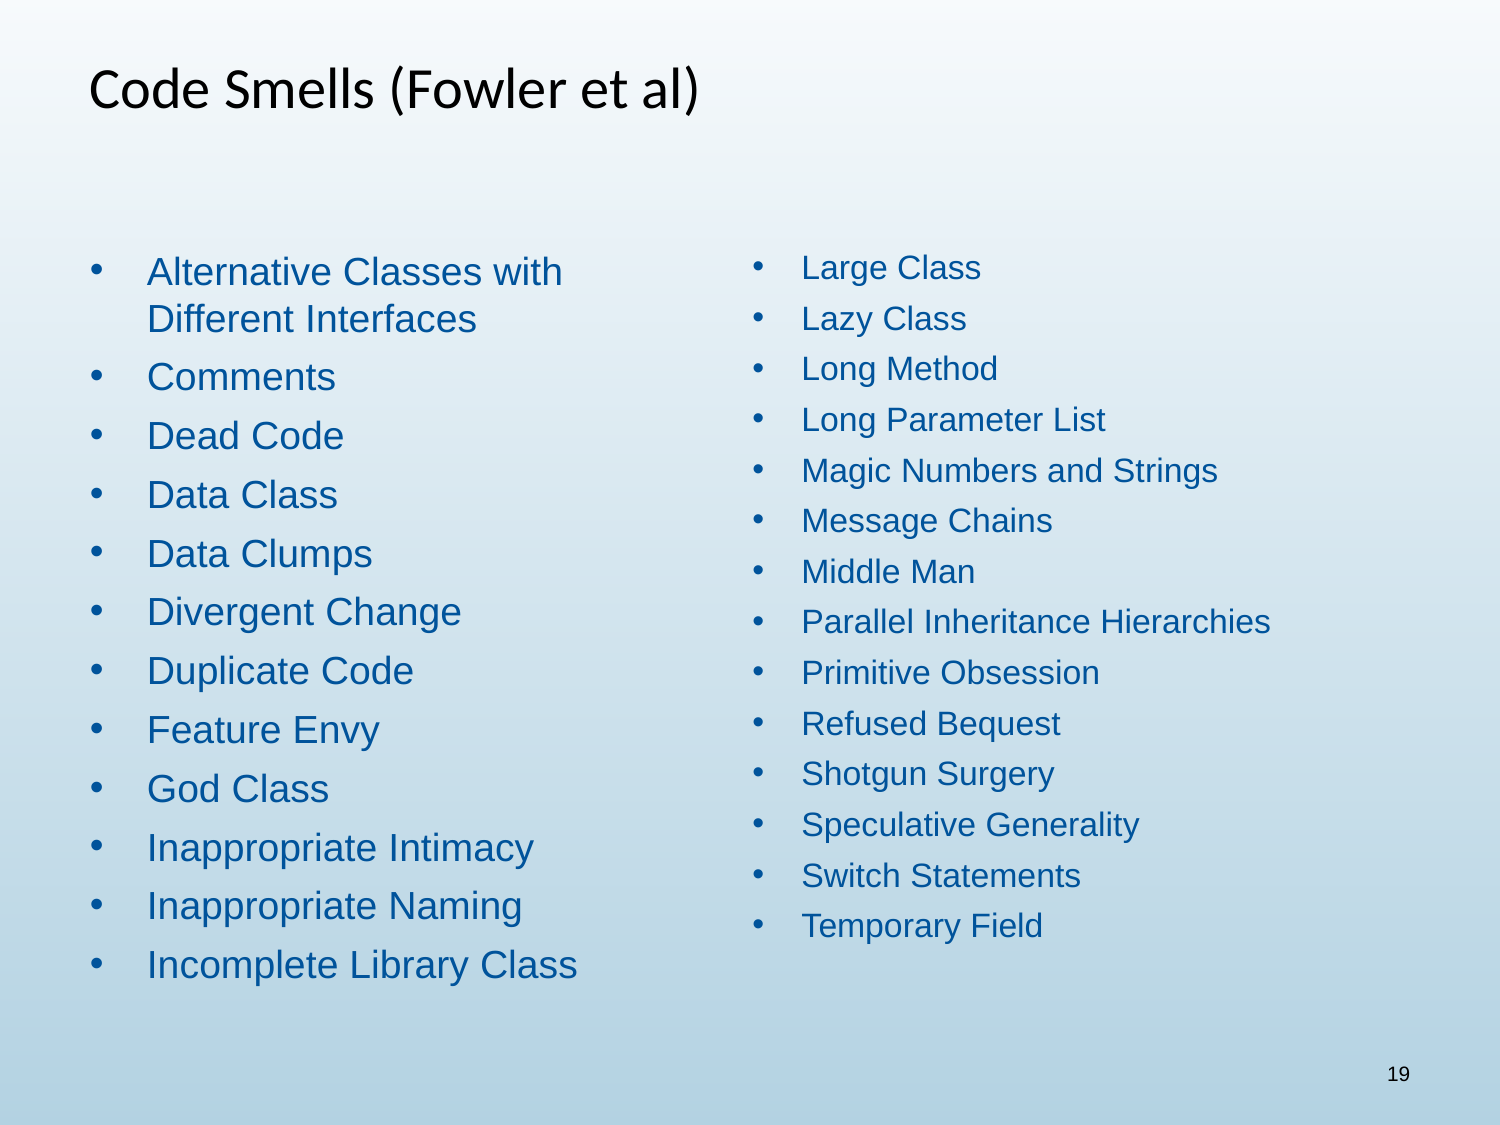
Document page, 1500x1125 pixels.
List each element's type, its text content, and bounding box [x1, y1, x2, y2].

list Alternative Classes with Different Interfaces Comments Dead Code Data Class Data Clumps Divergent Change Duplicate Code Feature Envy God Class Inappropriate Intimacy Inappropriate Naming Incomplete Library Class [75, 238, 647, 994]
title Code Smells (Fowler et al) [75, 0, 1454, 170]
text_box Large Class Lazy Class Long Method Long Parameter List Magic Numbers and Strings Message Chains Middle Man Parallel Inheritance Hierarchies Primitive Obsession Refused Bequest Shotgun Surgery Speculative Generality Switch Statements Temporary Field [737, 238, 1451, 955]
